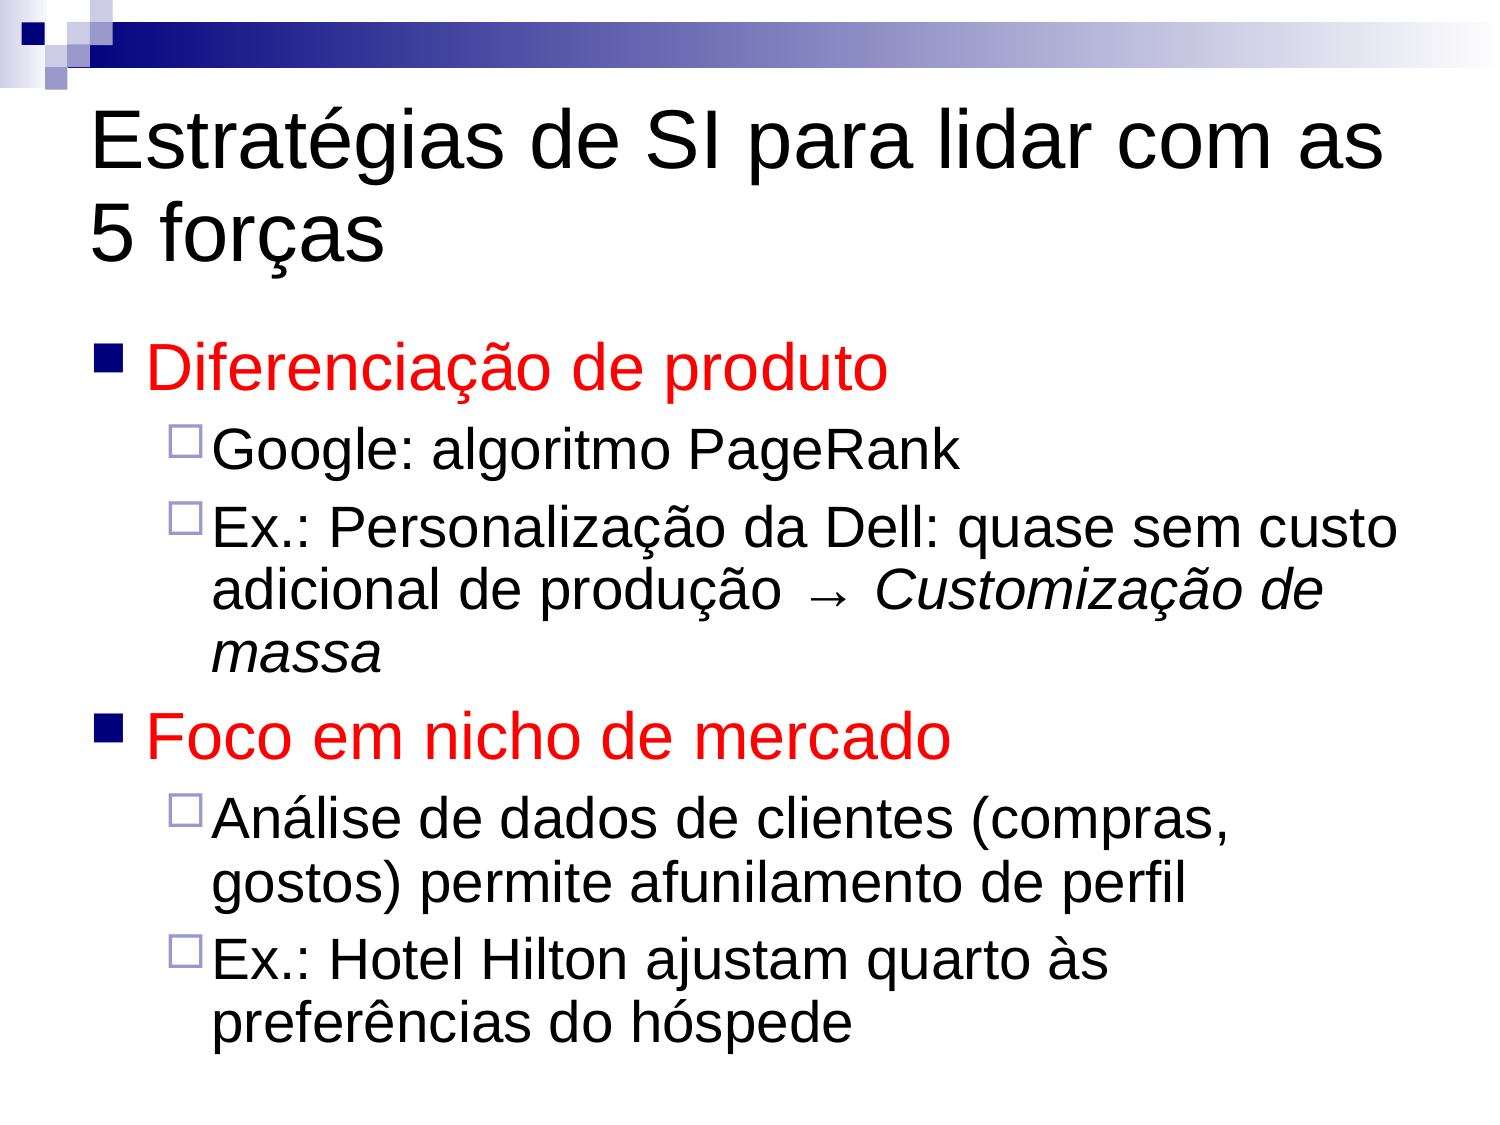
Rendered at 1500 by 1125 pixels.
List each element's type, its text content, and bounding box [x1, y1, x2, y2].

title Estratégias de SI para lidar com as 5 forças [74, 74, 1426, 301]
list Diferenciação de produto Google: algoritmo PageRank Ex.: Personalização da Dell: quase sem custo adicional de produção → Customização de massa Foco em nicho de mercado Análise de dados de clientes (compras, gostos) permite afunilamento de perfil Ex.: Hotel Hilton ajustam quarto às preferências do hóspede [74, 324, 1426, 1083]
